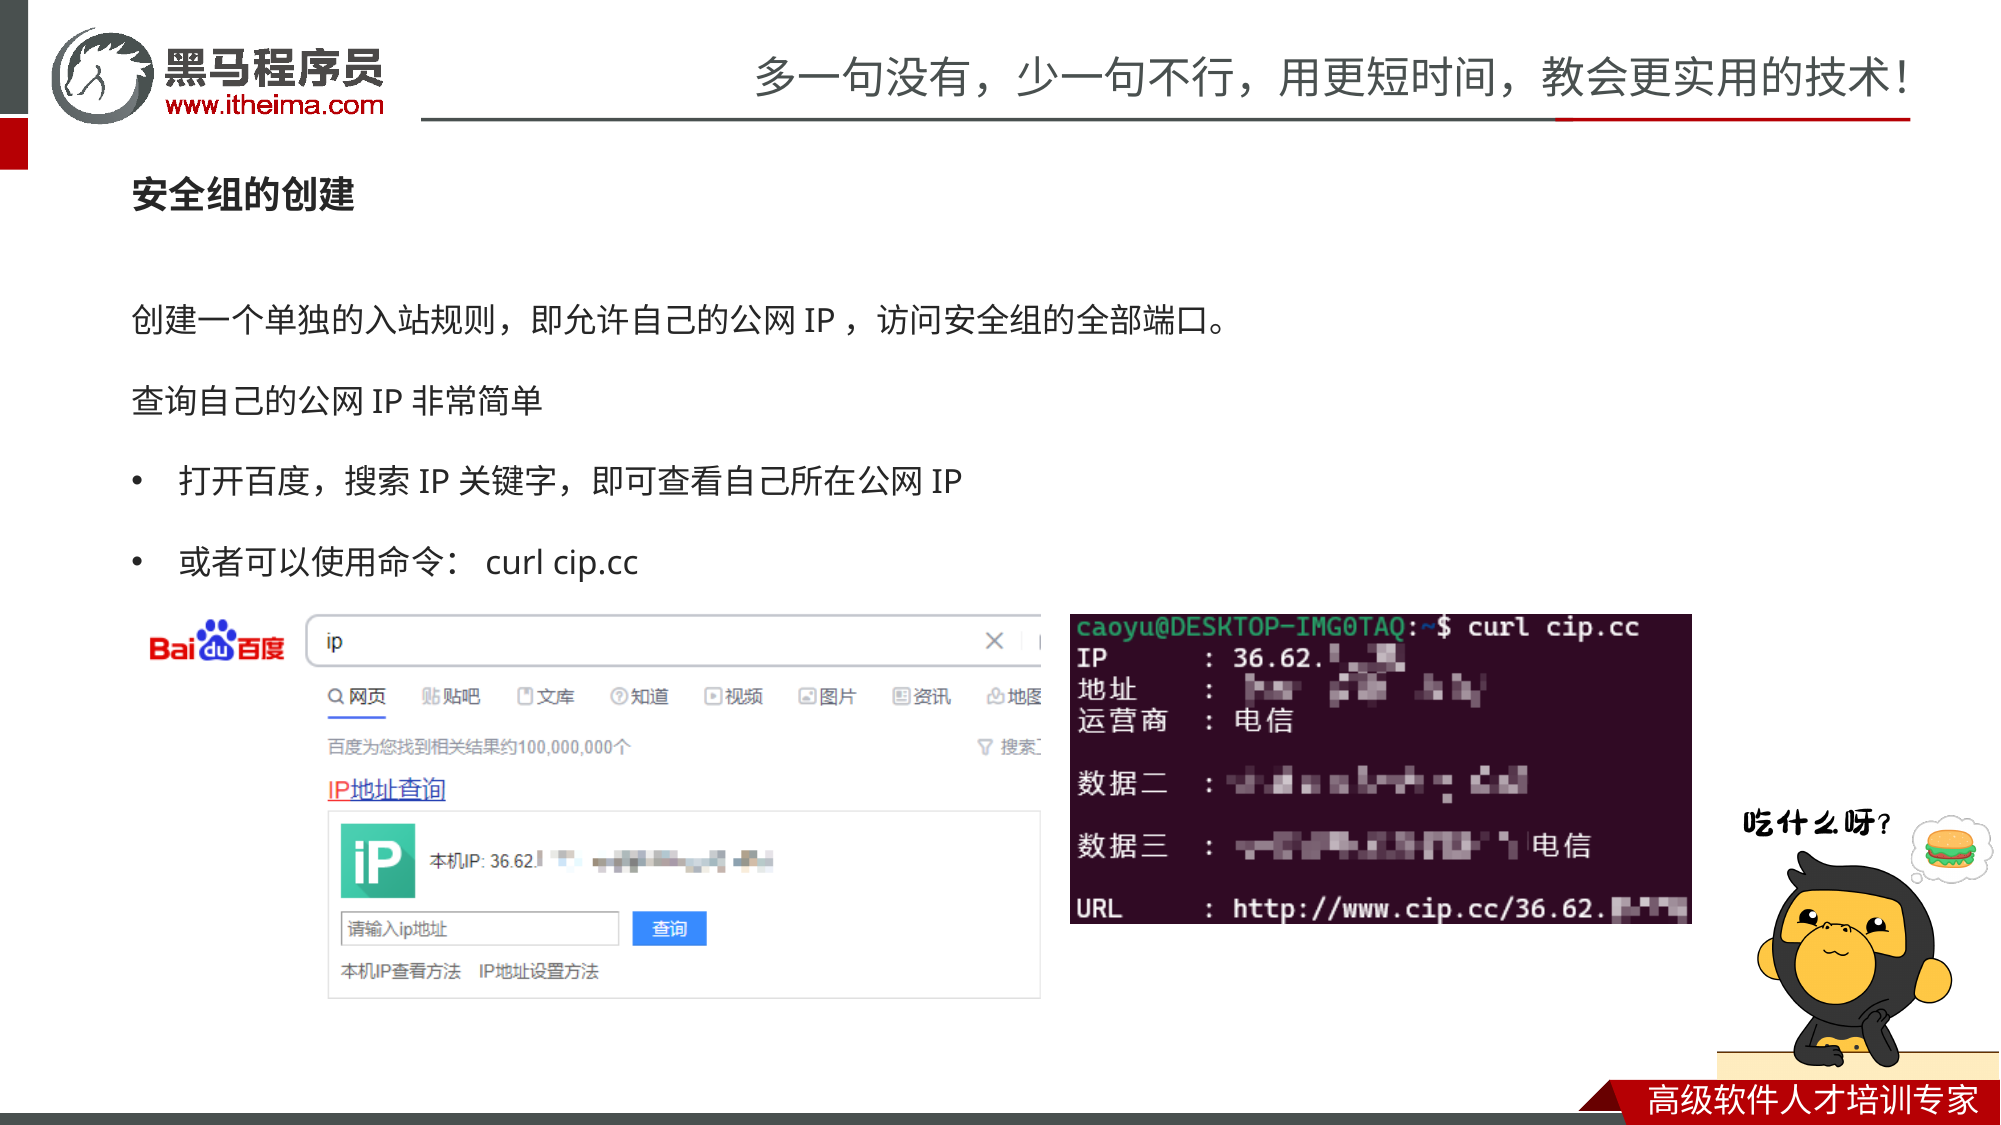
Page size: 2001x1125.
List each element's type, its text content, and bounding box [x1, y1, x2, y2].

picture [1717, 799, 1999, 1080]
picture [1070, 614, 1692, 924]
picture [50, 26, 384, 125]
picture [137, 597, 1041, 1000]
list 安全组的创建 [116, 154, 1872, 239]
list 创建一个单独的入站规则，即允许自己的公网IP，访问安全组的全部端口。 查询自己的公网IP非常简单 打开百度，搜索IP关键字，即可查看自己所在公网IP 或者可以使用命令：curl cip.cc [116, 271, 1872, 964]
